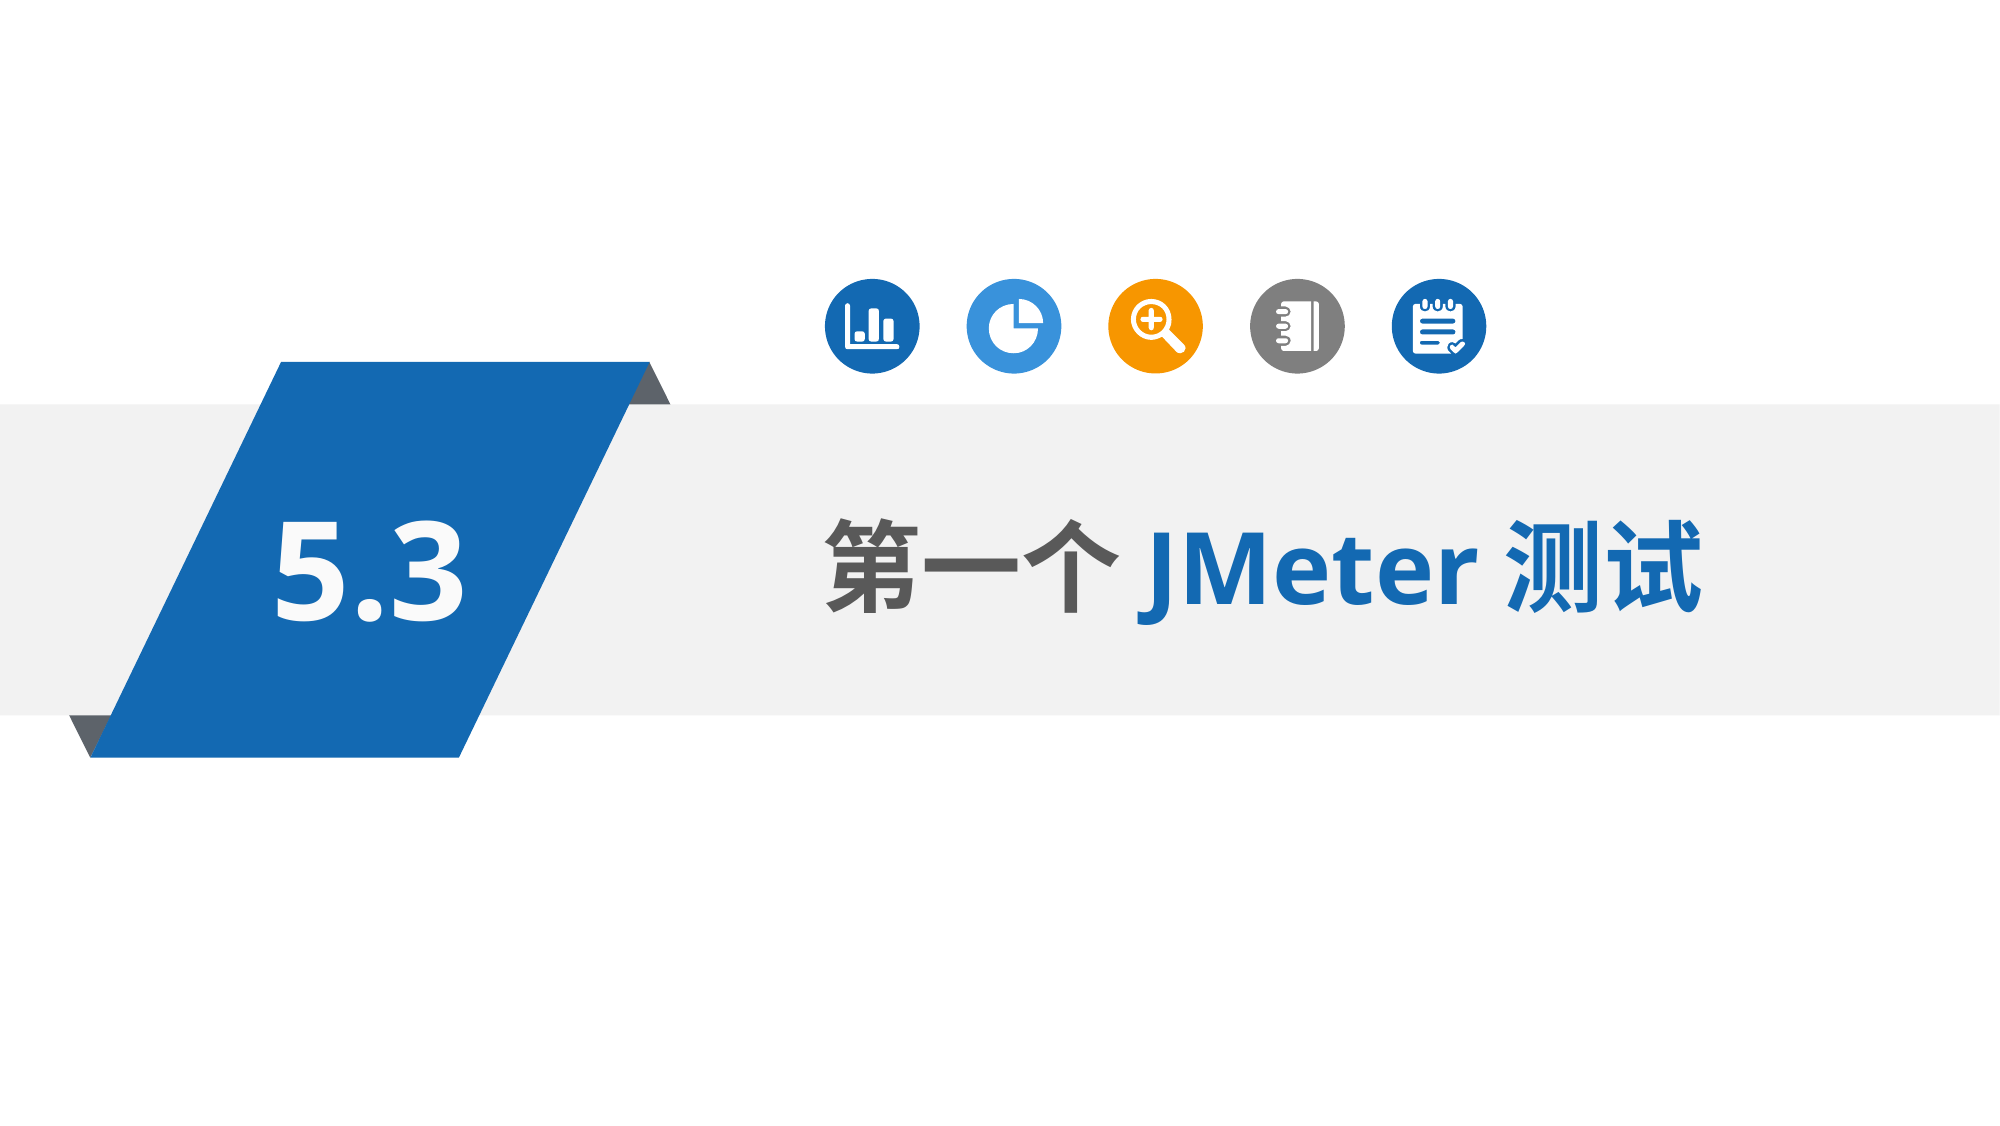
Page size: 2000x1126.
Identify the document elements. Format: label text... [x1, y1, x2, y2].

text_box 5.3 [256, 475, 588, 656]
text_box 第一个JMeter测试 [610, 497, 1916, 633]
